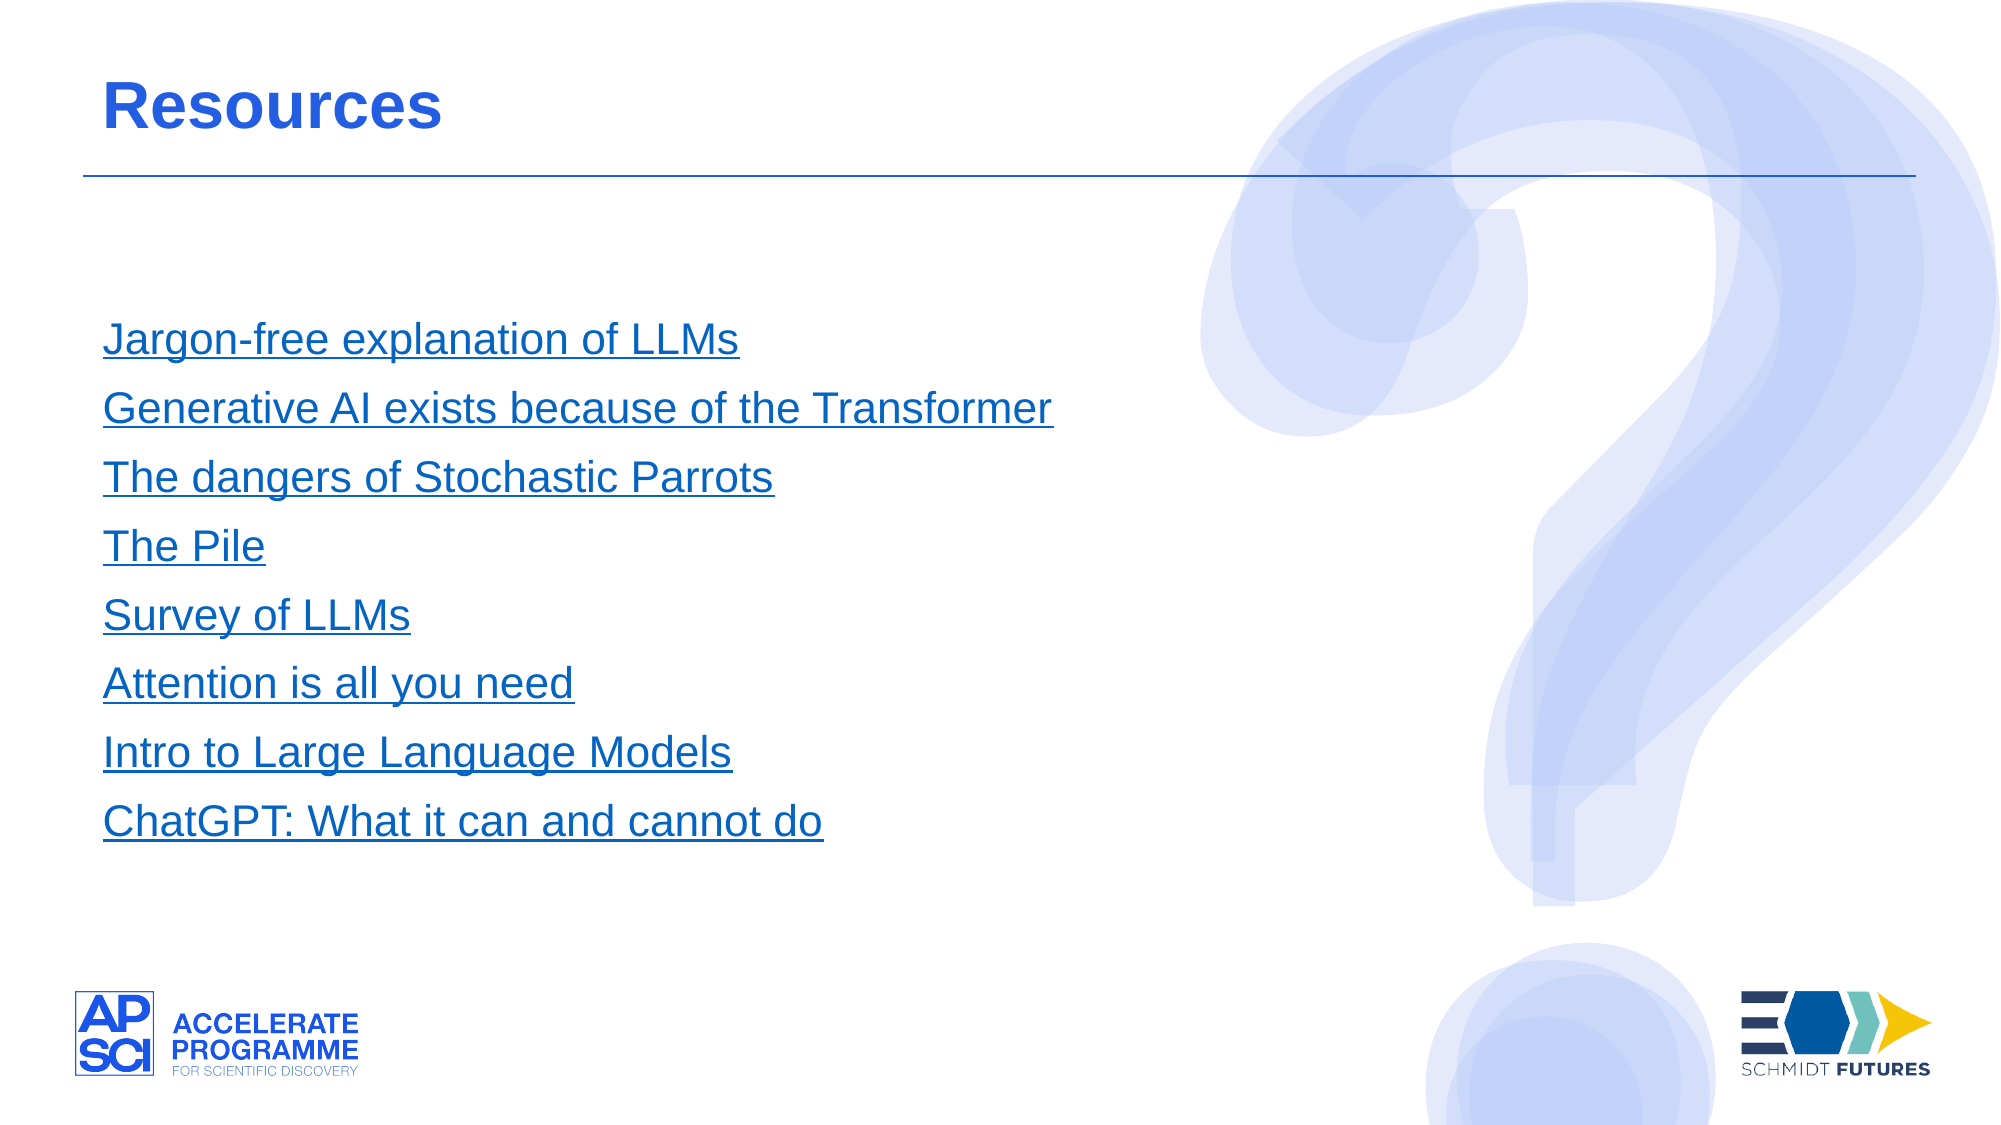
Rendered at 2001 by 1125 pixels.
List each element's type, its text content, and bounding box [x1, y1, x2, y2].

list Resources [82, 61, 1916, 166]
picture [75, 991, 358, 1076]
list Jargon-free explanation of LLMs Generative AI exists because of the Transformer The dangers of Stochastic Parrots The Pile Survey of LLMs Attention is all you need Intro to Large Language Models ChatGPT: What it can and cannot do [82, 306, 1916, 962]
picture [1741, 991, 1933, 1076]
